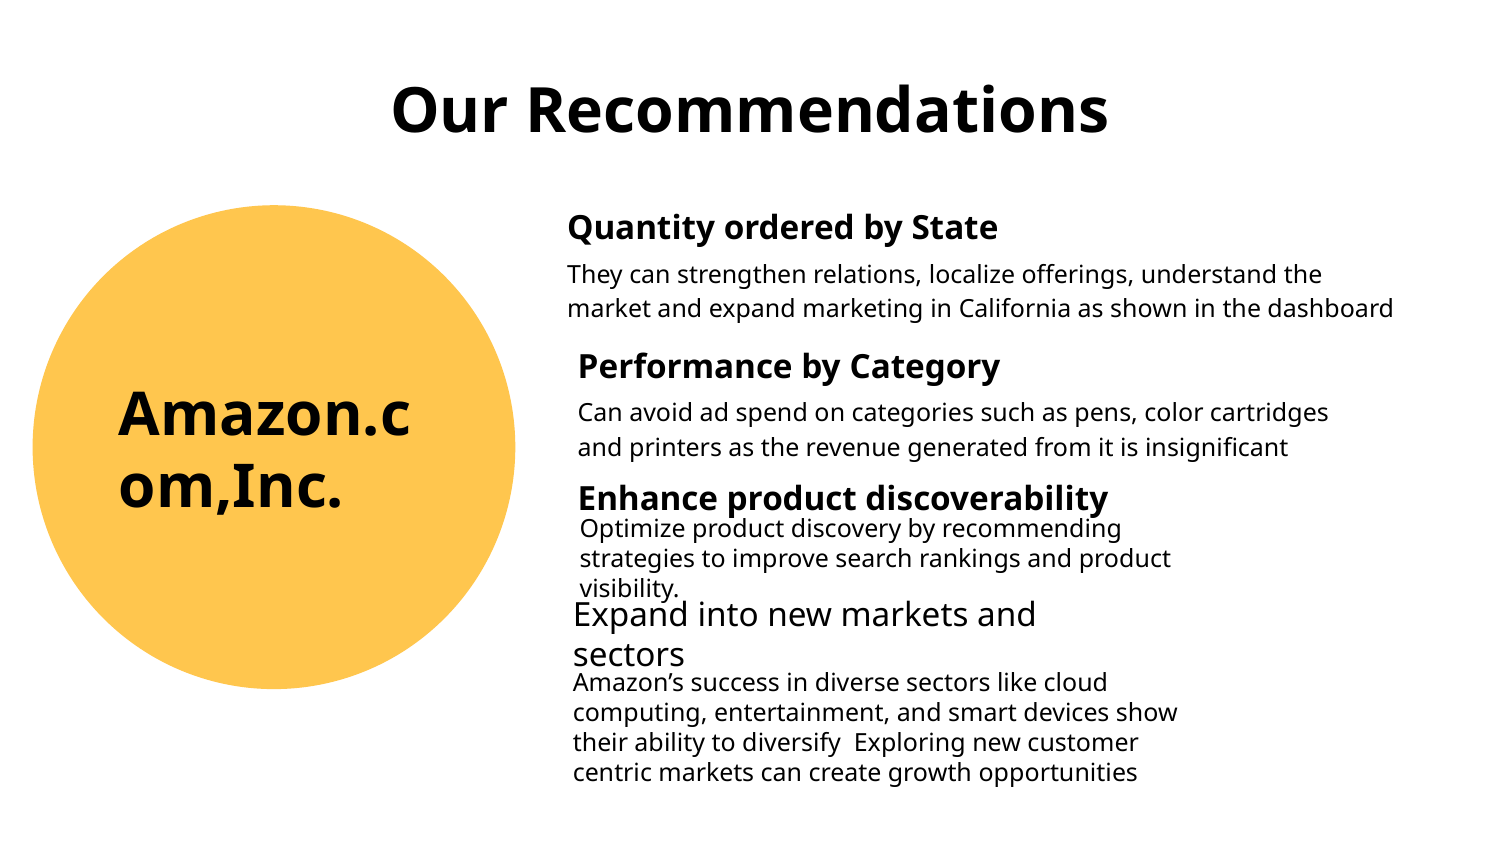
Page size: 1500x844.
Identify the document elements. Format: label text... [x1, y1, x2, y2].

text_box Optimize product discovery by recommending strategies to improve search rankings and product visibility. [564, 515, 1227, 601]
text_box Quantity ordered by State [552, 206, 1134, 247]
text_box Amazon.com,Inc. [33, 205, 515, 689]
text_box Amazon’s success in diverse sectors like cloud computing, entertainment, and smart devices show their ability to diversify Exploring new customer centric markets can create growth opportunities [557, 666, 1234, 787]
text_box Enhance product discoverability [562, 496, 1354, 538]
text_box They can strengthen relations, localize offerings, understand the market and expand marketing in California as shown in the dashboard [552, 260, 1422, 346]
text_box Expand into new markets and sectors [557, 612, 1165, 654]
text_box Performance by Category [562, 345, 1295, 386]
title Our Recommendations [75, 67, 1425, 147]
text_box Can avoid ad spend on categories such as pens, color cartridges and printers as the revenue generated from it is insignificant [562, 409, 1368, 475]
